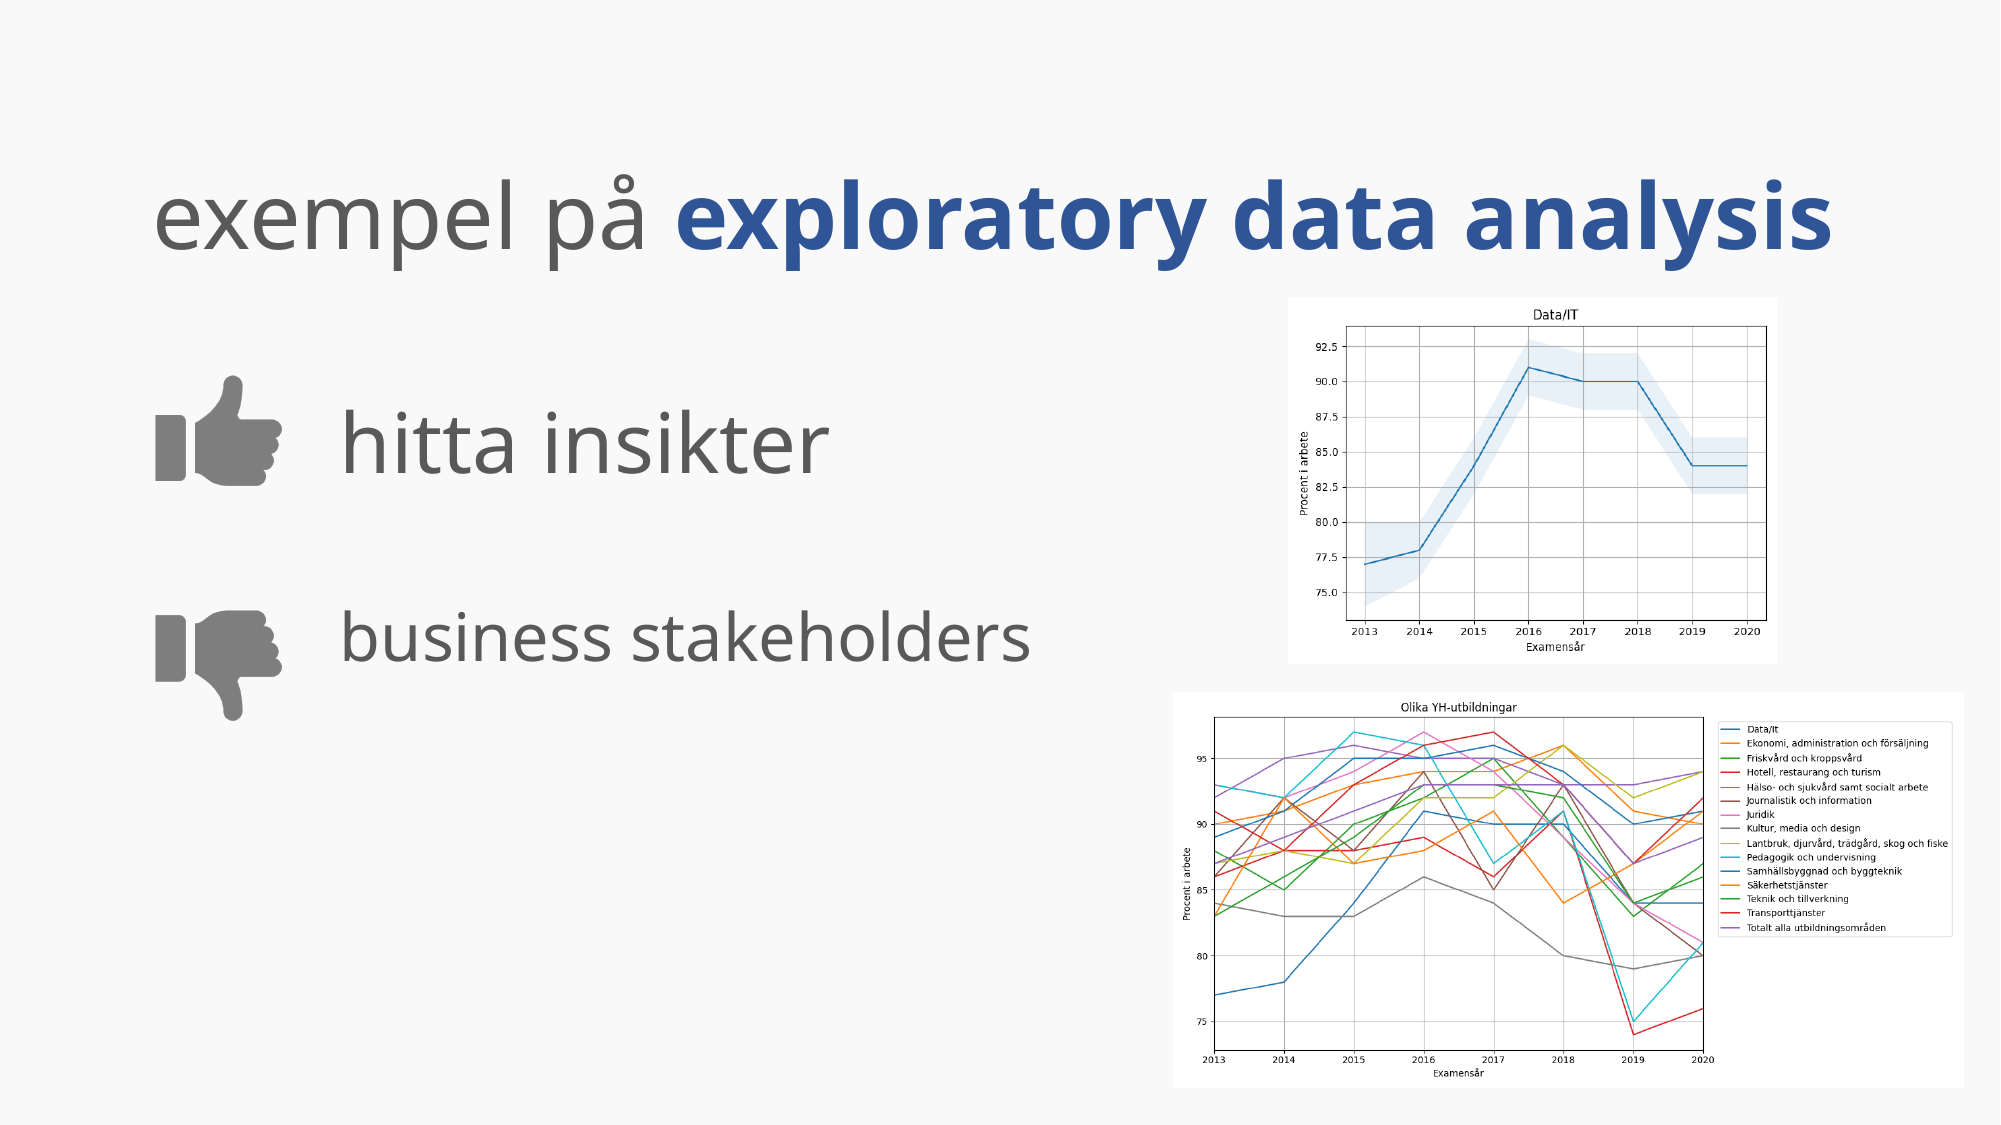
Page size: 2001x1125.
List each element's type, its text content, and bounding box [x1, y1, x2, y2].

text_box exempel på exploratory data analysis [137, 59, 1863, 278]
picture [1173, 692, 1964, 1088]
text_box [143, 355, 929, 528]
picture [1288, 297, 1777, 664]
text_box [143, 590, 1174, 741]
